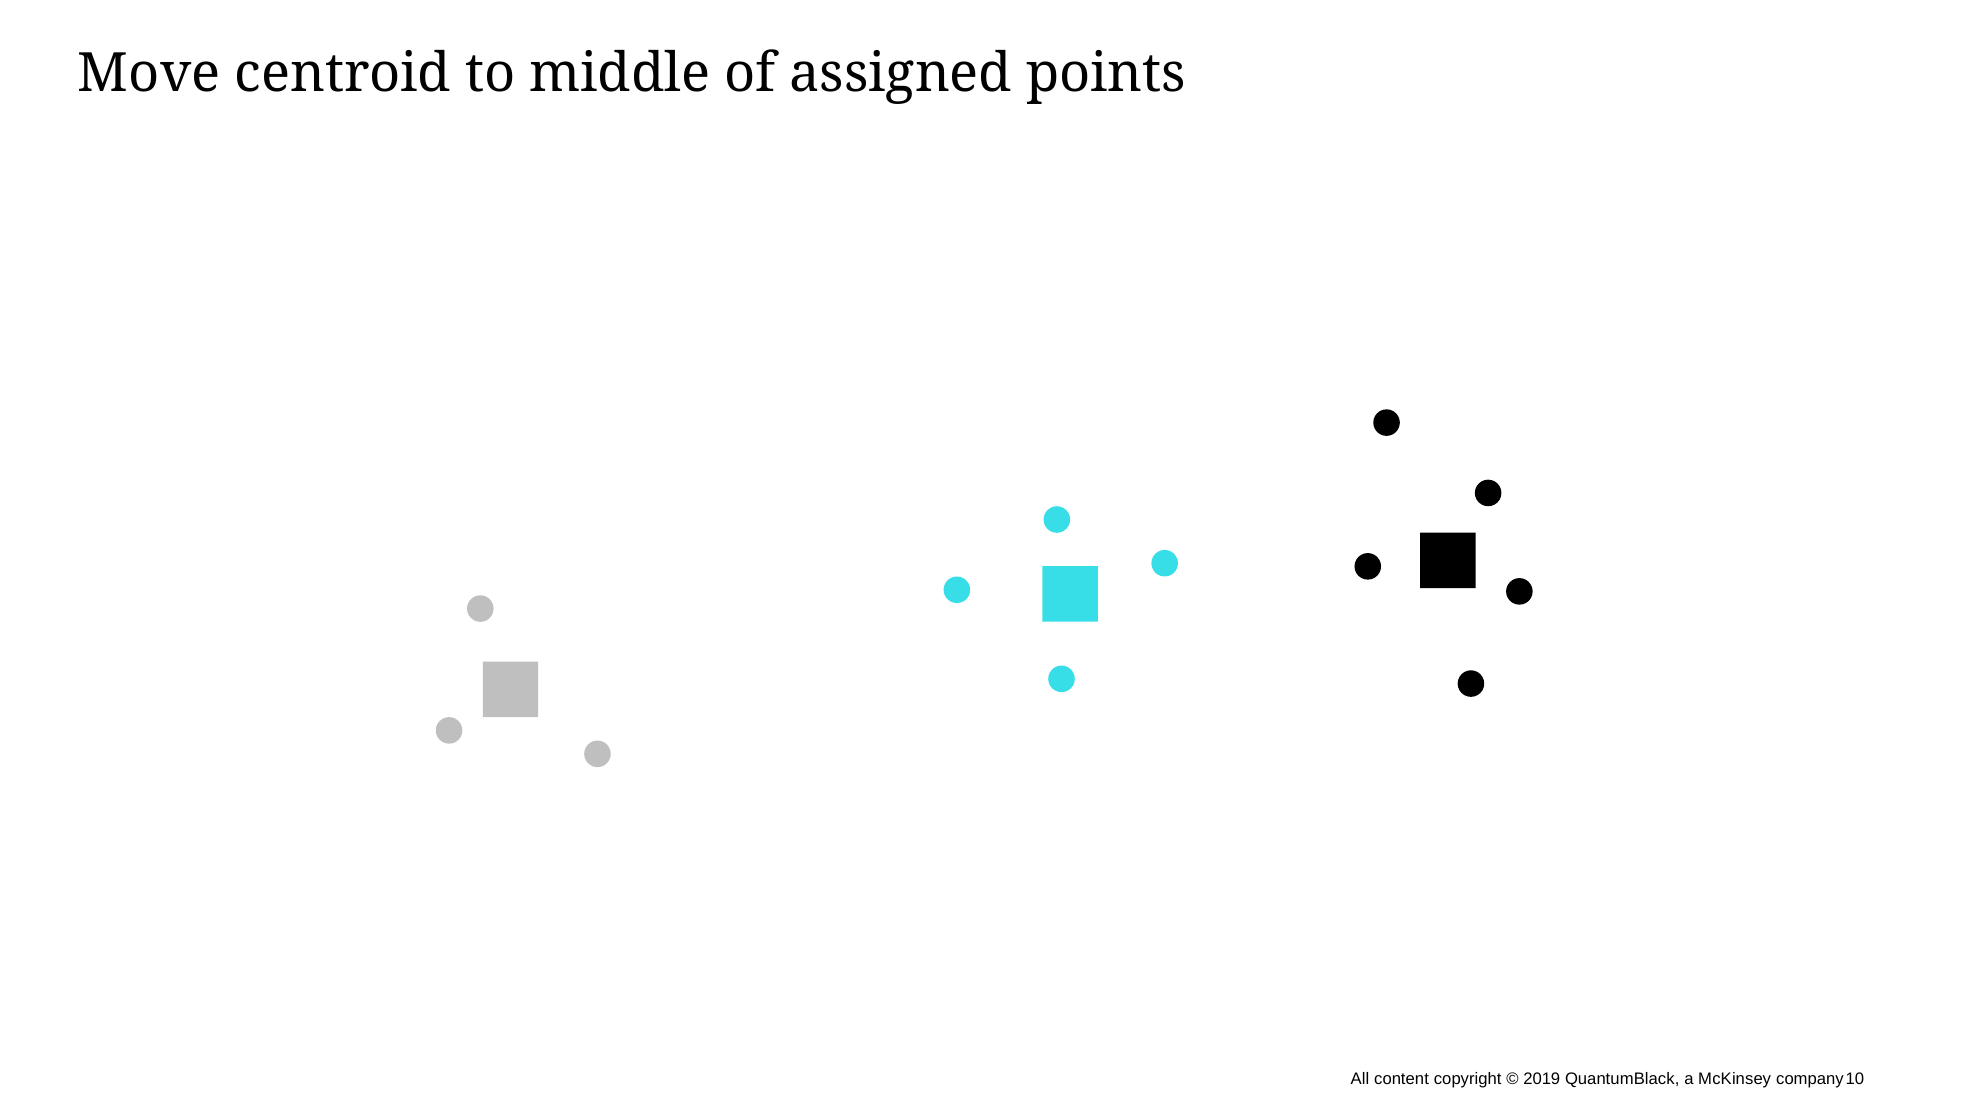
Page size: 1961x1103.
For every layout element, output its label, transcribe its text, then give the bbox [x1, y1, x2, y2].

title Move centroid to middle of assigned points [78, 37, 1891, 104]
text_box [1455, 668, 1487, 699]
text_box [1041, 504, 1073, 535]
text_box [464, 593, 496, 624]
text_box [1352, 550, 1384, 582]
text_box [1149, 547, 1181, 579]
text_box [1504, 576, 1535, 607]
text_box [433, 715, 465, 746]
text_box [1040, 564, 1100, 624]
text_box [1371, 407, 1402, 438]
text_box [1046, 663, 1077, 695]
text_box [481, 659, 540, 719]
text_box [941, 574, 973, 606]
text_box [582, 738, 613, 770]
text_box [1418, 531, 1478, 590]
text_box [1472, 477, 1504, 509]
